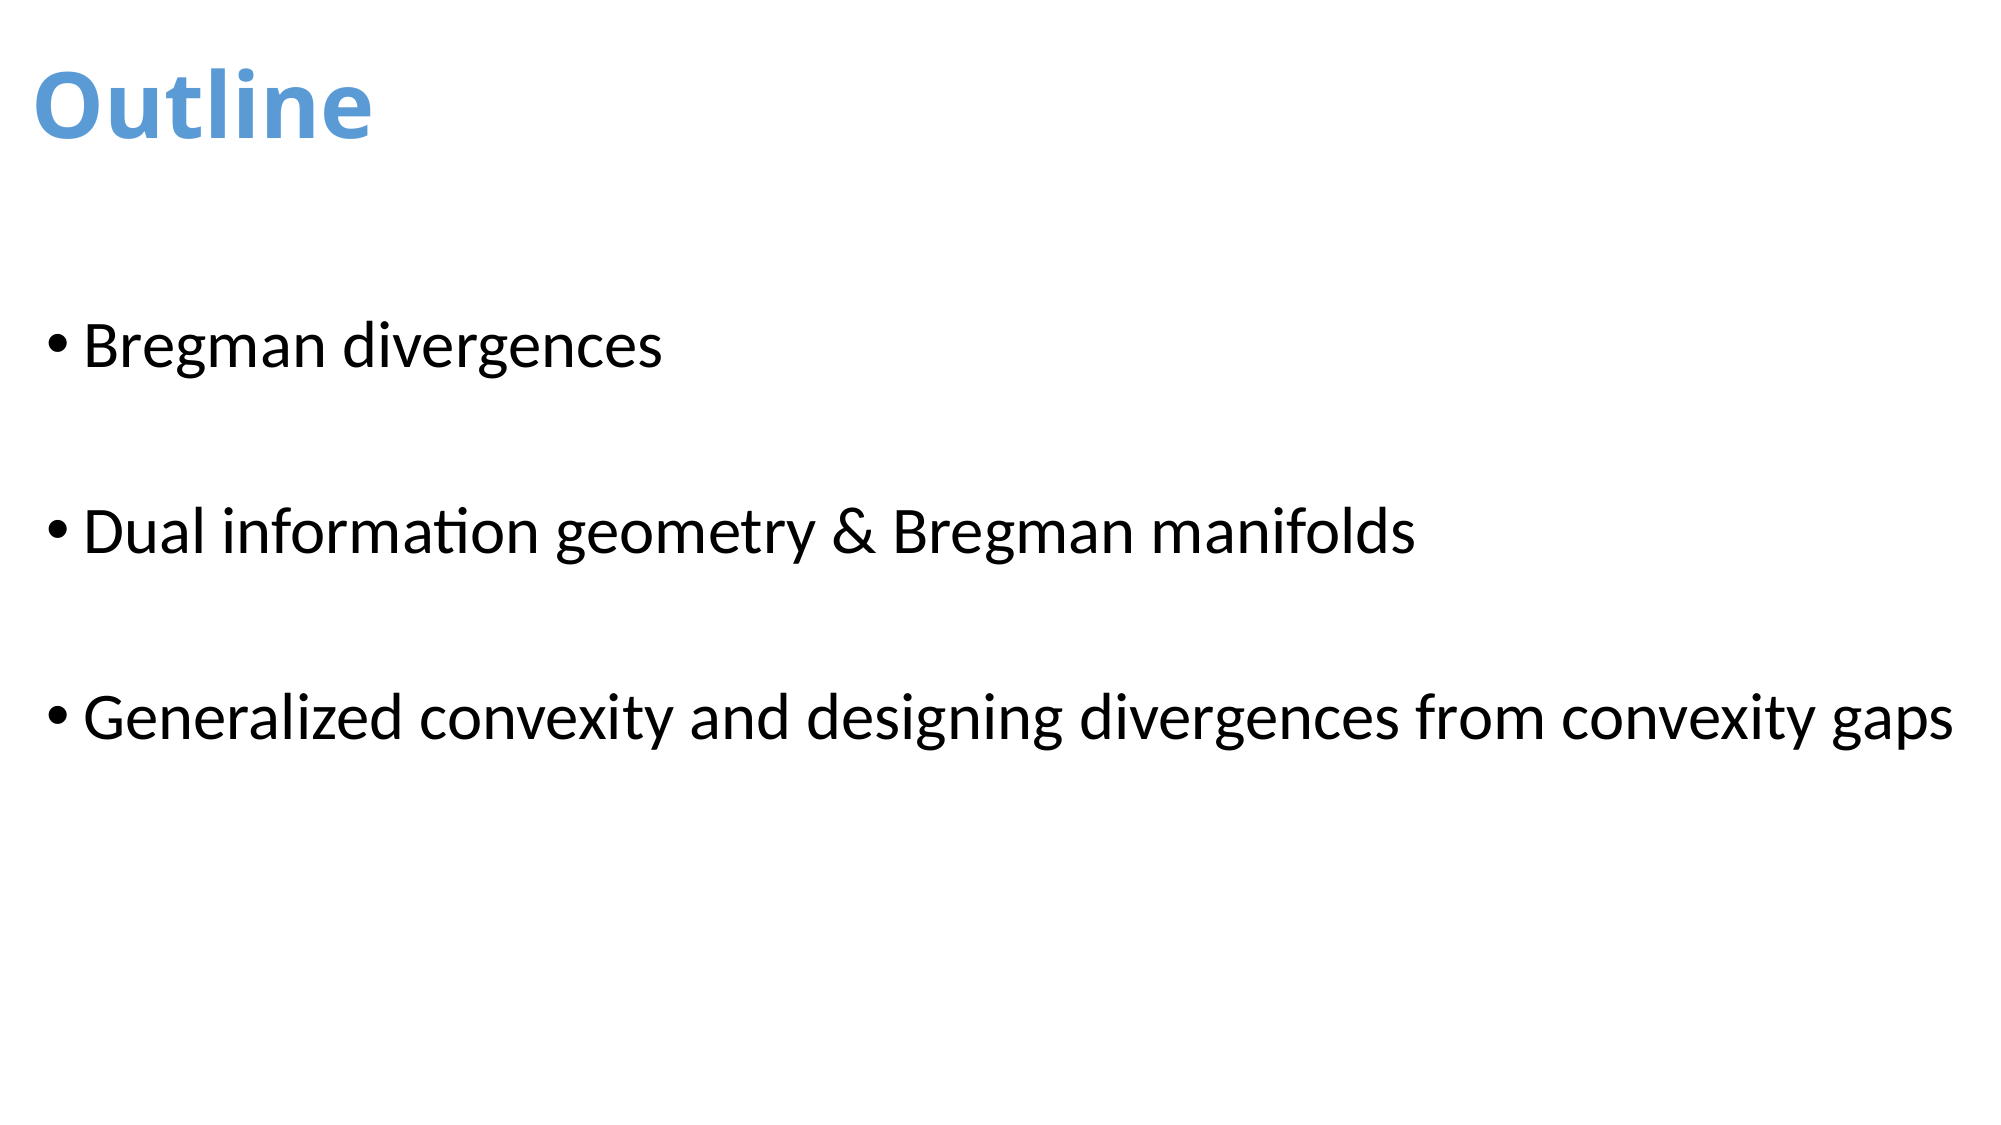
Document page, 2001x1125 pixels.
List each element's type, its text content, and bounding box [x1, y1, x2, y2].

list Bregman divergences Dual information geometry & Bregman manifolds Generalized convexity and designing divergences from convexity gaps [31, 302, 2000, 1017]
title Outline [16, 0, 1742, 218]
